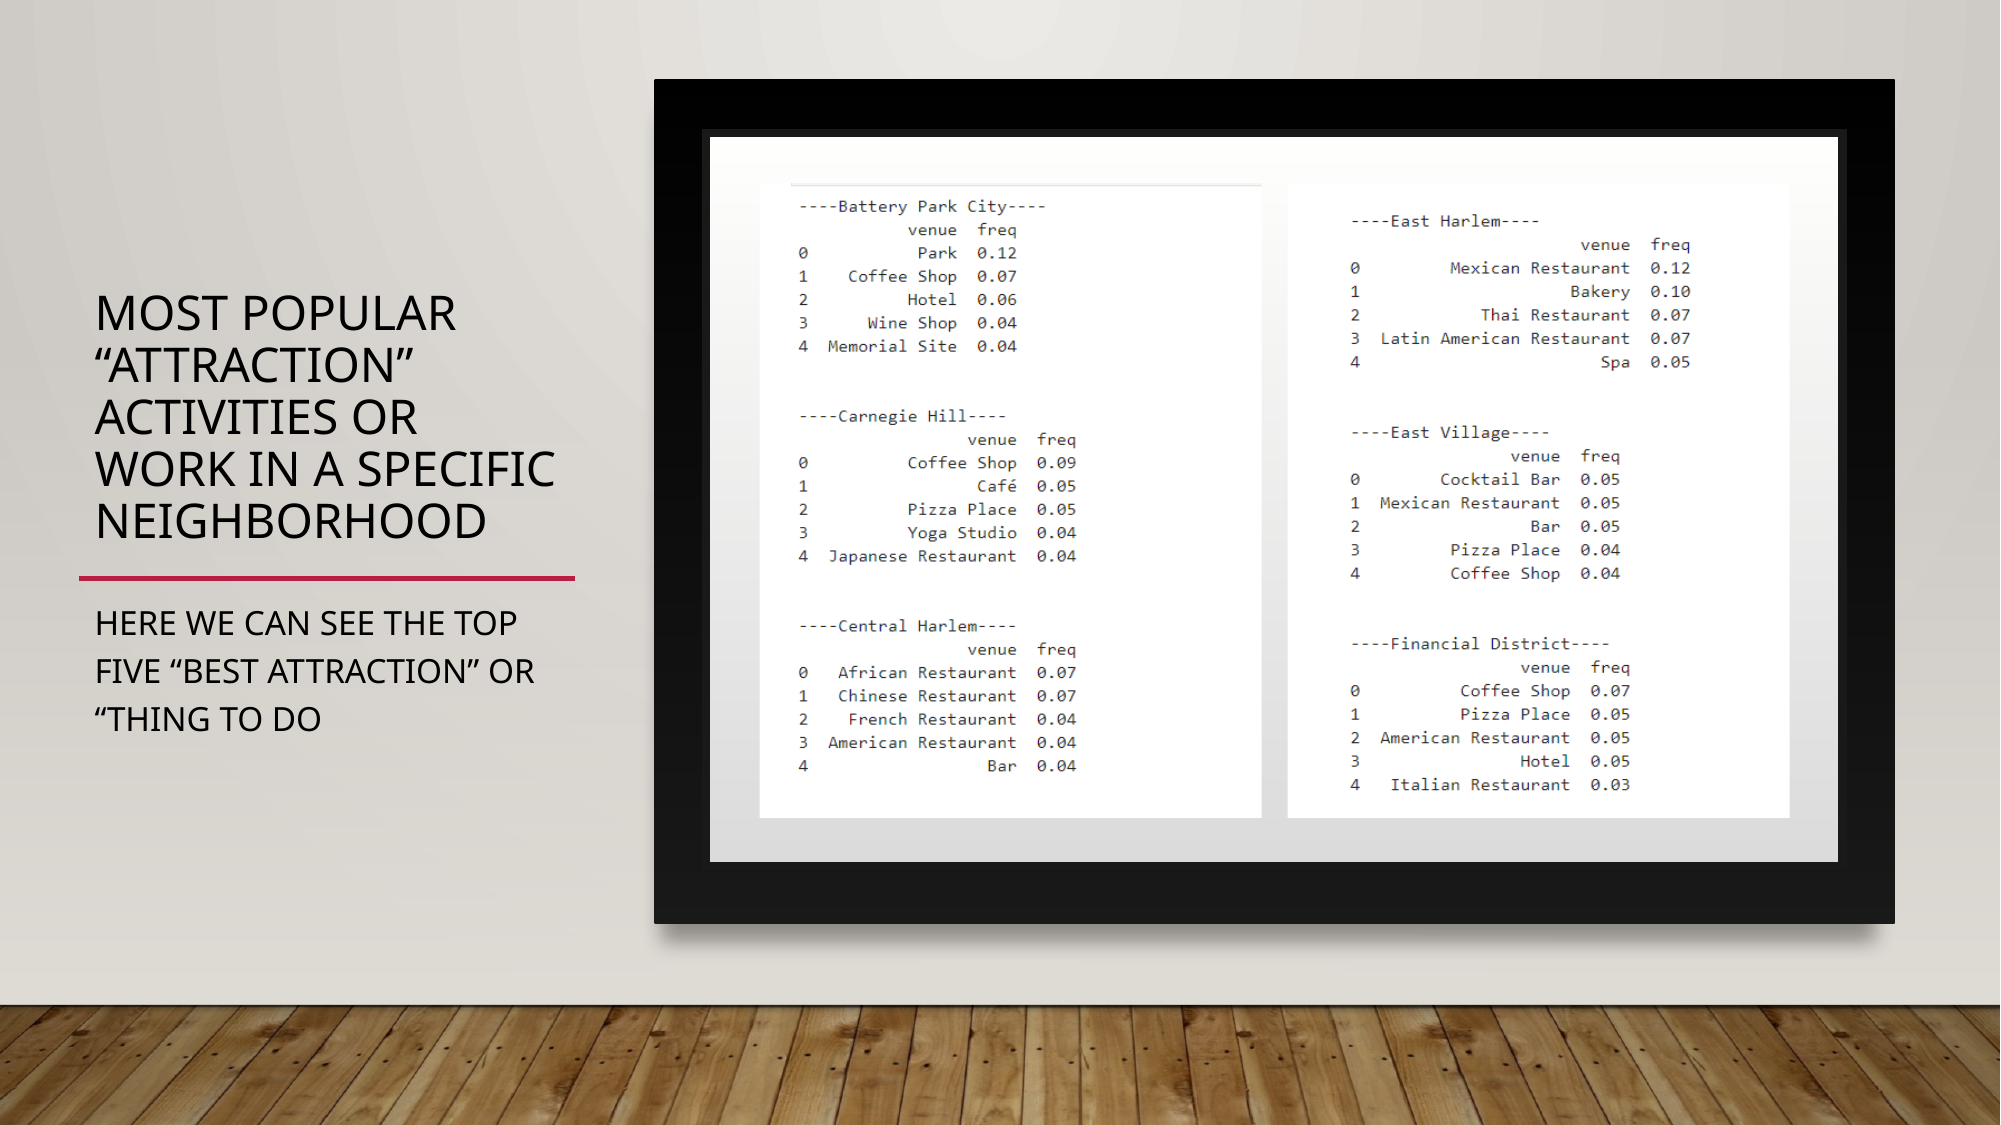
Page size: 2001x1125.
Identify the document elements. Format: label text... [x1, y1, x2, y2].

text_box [654, 78, 1895, 924]
text_box [0, 330, 2000, 1004]
text_box [0, 0, 2000, 330]
picture [0, 1006, 2000, 1125]
list Here we can see the top five “best attraction” or “thing to do [79, 579, 577, 843]
picture [759, 182, 1262, 818]
picture [1287, 182, 1790, 818]
title most popular “attraction” activities or work in a specific neighborhood [79, 241, 577, 549]
